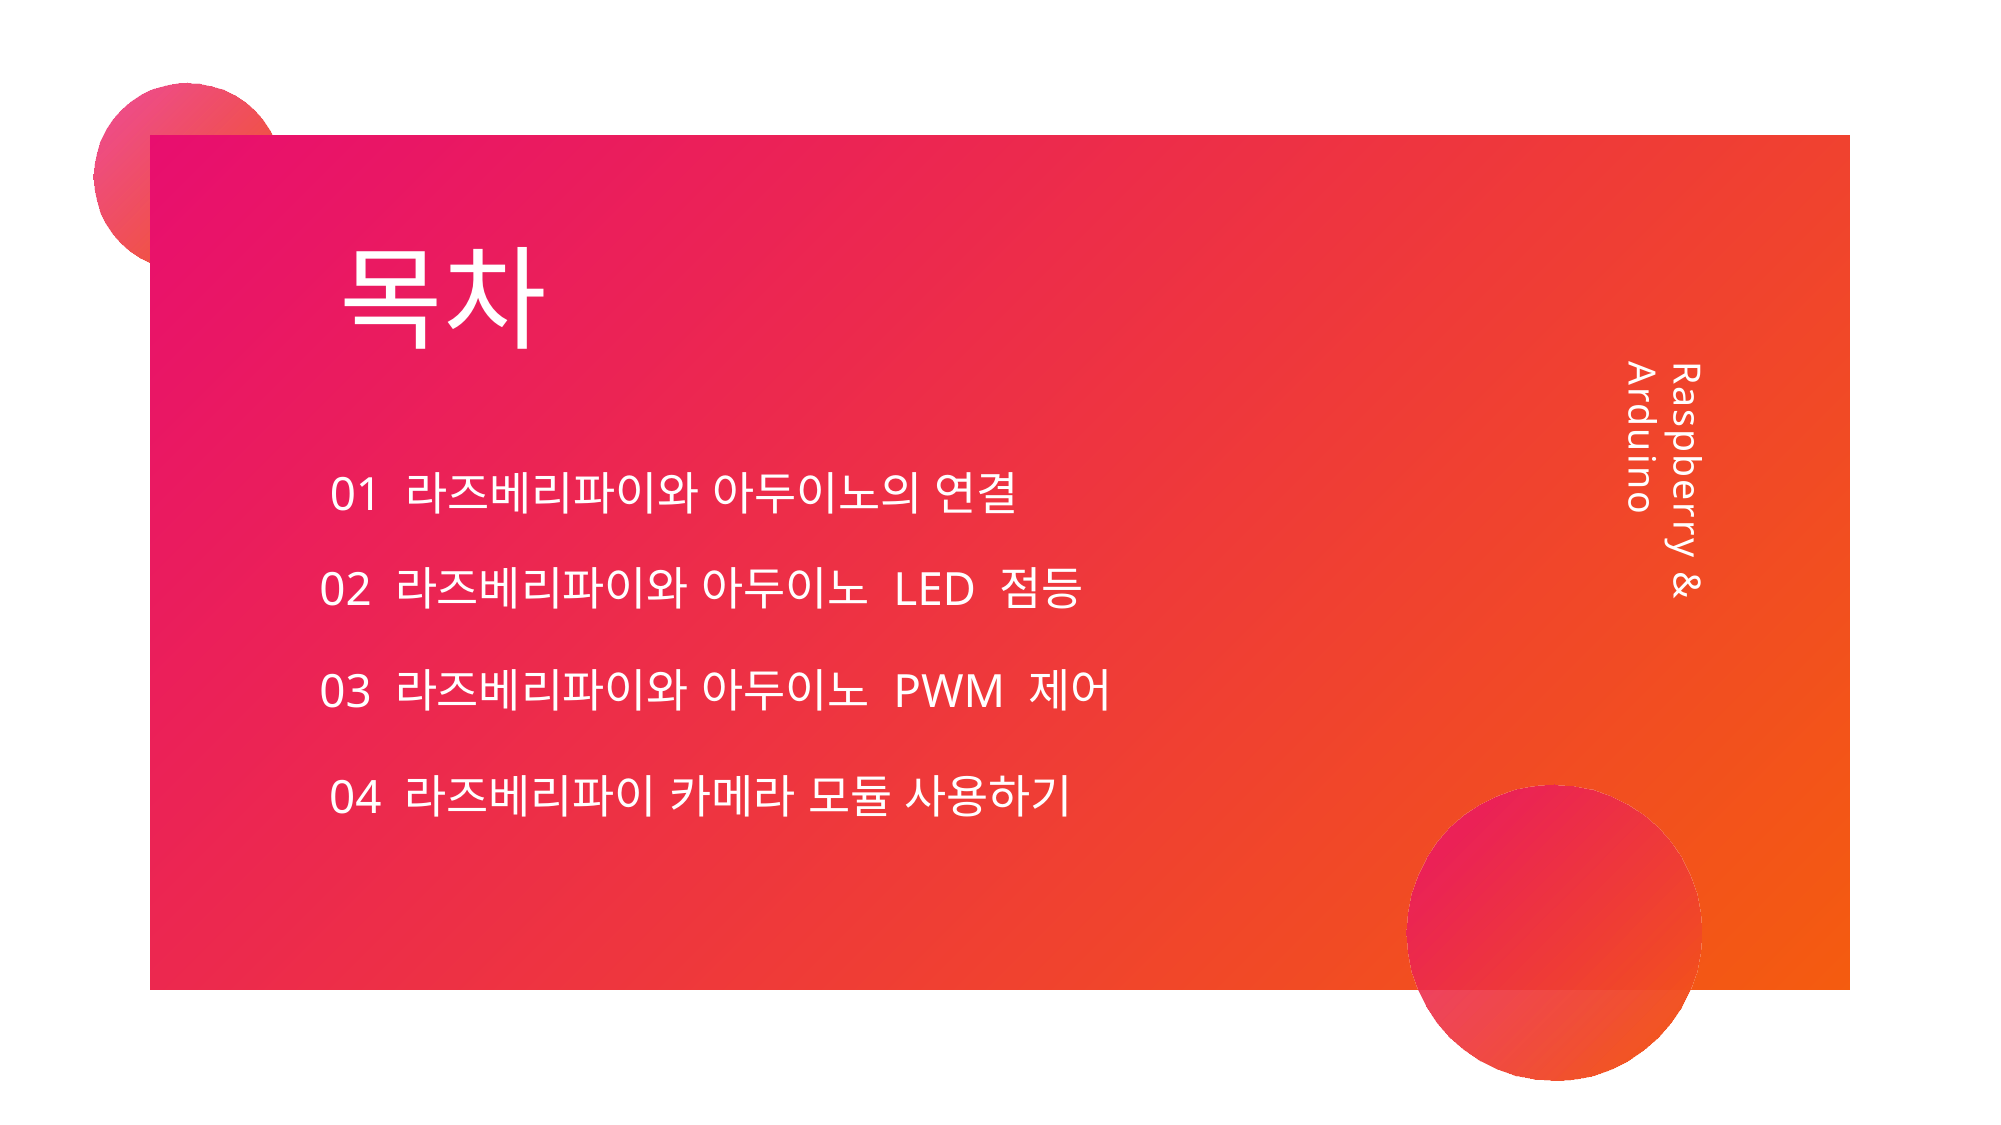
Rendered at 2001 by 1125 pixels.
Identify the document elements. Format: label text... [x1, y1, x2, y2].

text_box [92, 81, 273, 264]
text_box [1405, 783, 1703, 1082]
text_box [149, 135, 1851, 990]
text_box 04 라즈베리파이 카메라 모듈 사용하기 [314, 760, 1088, 830]
text_box 02 라즈베리파이와 아두이노 LED 점등 [304, 552, 1099, 623]
text_box 목차 [325, 220, 562, 371]
text_box 03 라즈베리파이와 아두이노 PWM 제어 [304, 654, 1127, 725]
text_box Raspberry & Arduino [1642, 346, 1719, 770]
text_box 01 라즈베리파이와 아두이노의 연결 [315, 456, 1034, 527]
